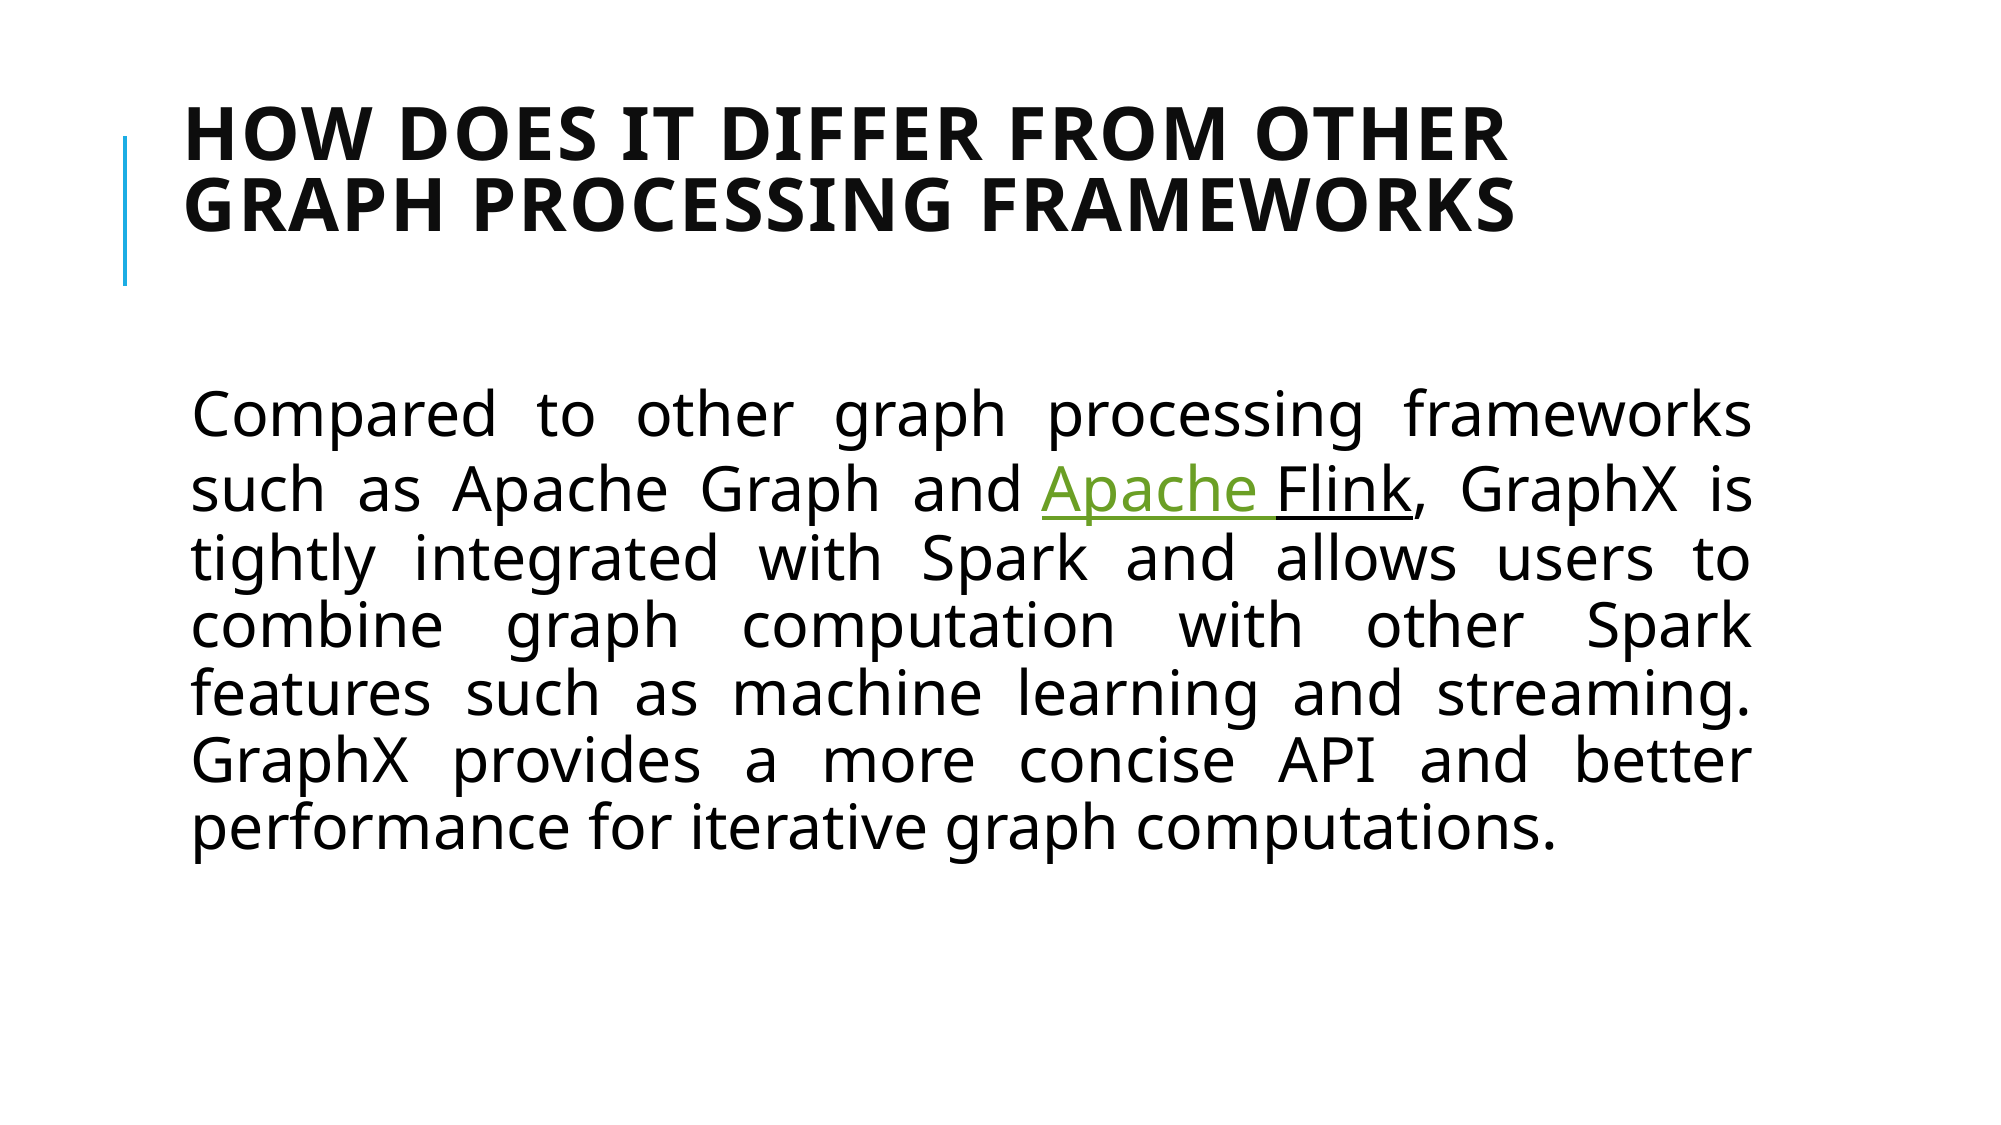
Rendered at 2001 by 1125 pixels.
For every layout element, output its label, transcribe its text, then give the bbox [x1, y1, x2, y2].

list Compared to other graph processing frameworks such as Apache Graph and Apache Flink, GraphX is tightly integrated with Spark and allows users to combine graph computation with other Spark features such as machine learning and streaming. GraphX provides a more concise API and better performance for iterative graph computations. [168, 375, 1763, 1035]
title how does it differ from other graph processing frameworks [168, 96, 1763, 342]
